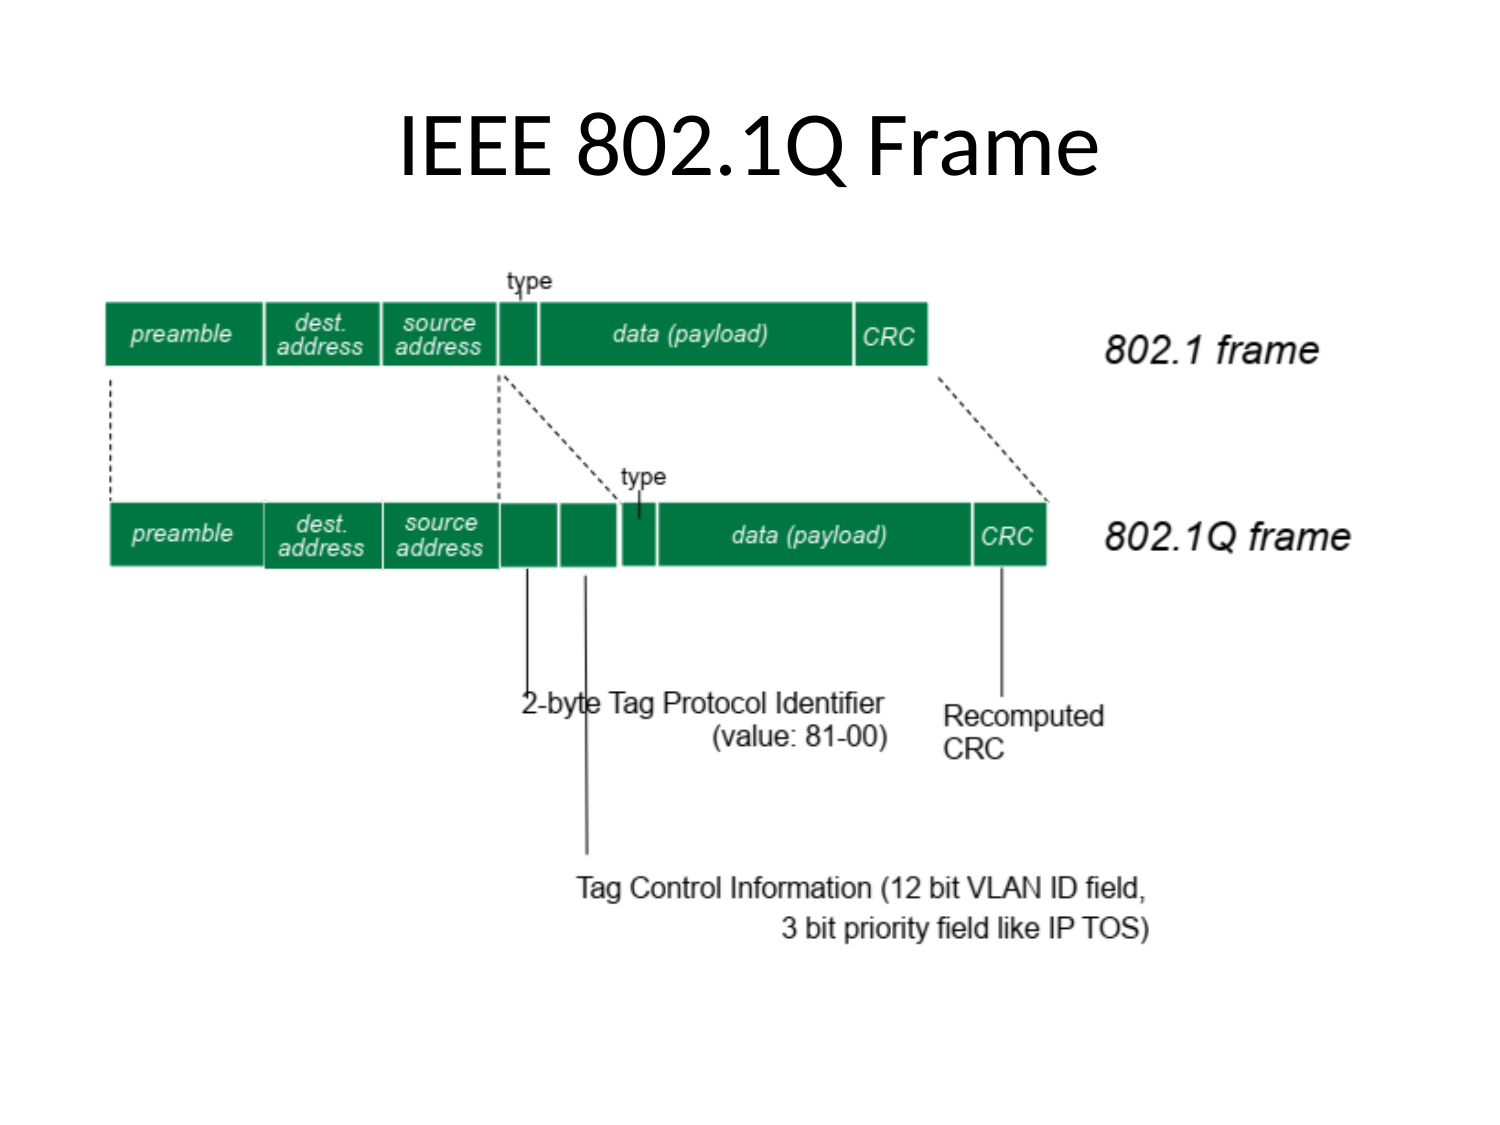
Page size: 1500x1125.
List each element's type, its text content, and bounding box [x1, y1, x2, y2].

title IEEE 802.1Q Frame [75, 45, 1425, 233]
picture [74, 259, 1363, 959]
